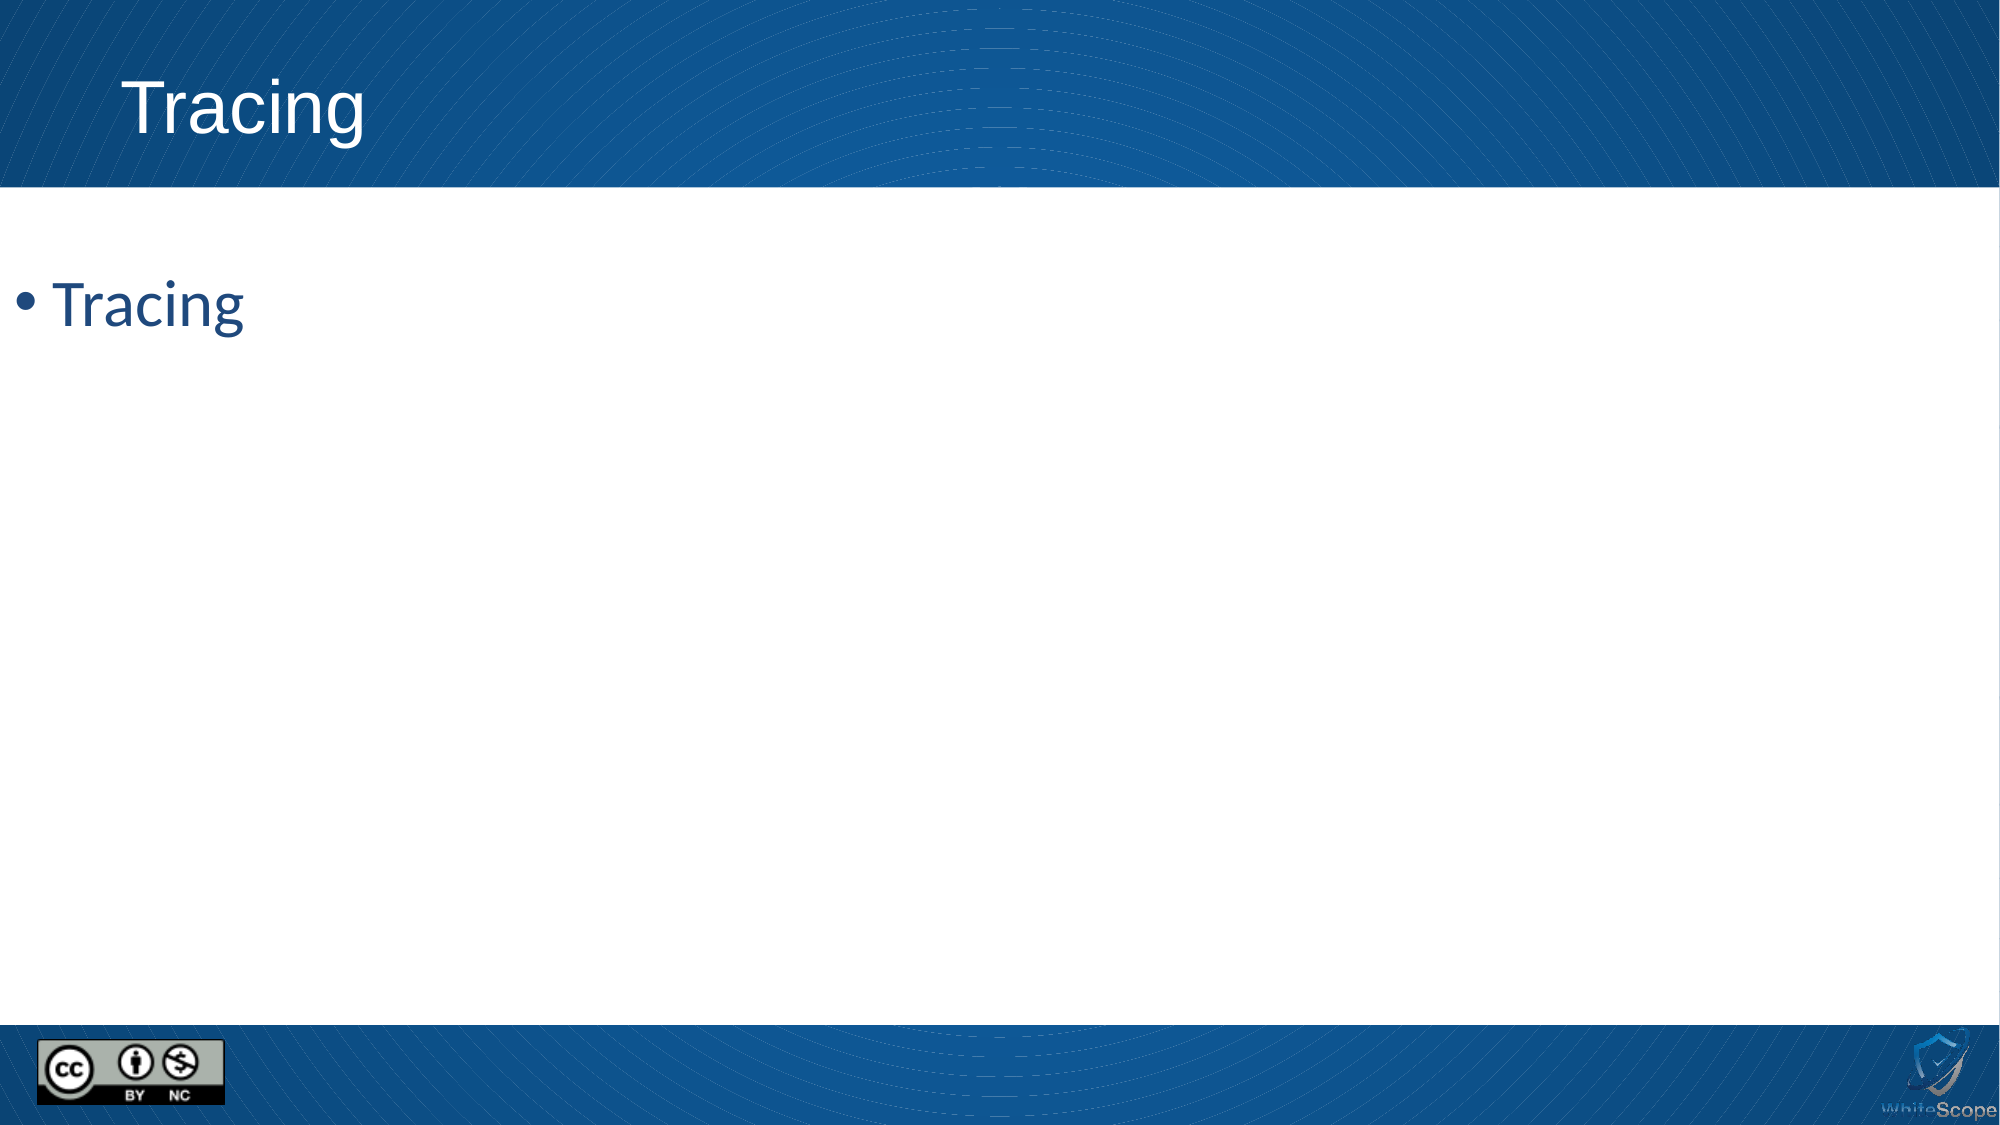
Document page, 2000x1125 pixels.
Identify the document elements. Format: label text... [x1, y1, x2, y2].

picture [1862, 1016, 2000, 1125]
text_box Tracing [0, 212, 1763, 348]
text_box [174, 287, 1900, 364]
title Tracing [99, 45, 1900, 162]
picture [37, 1039, 225, 1105]
